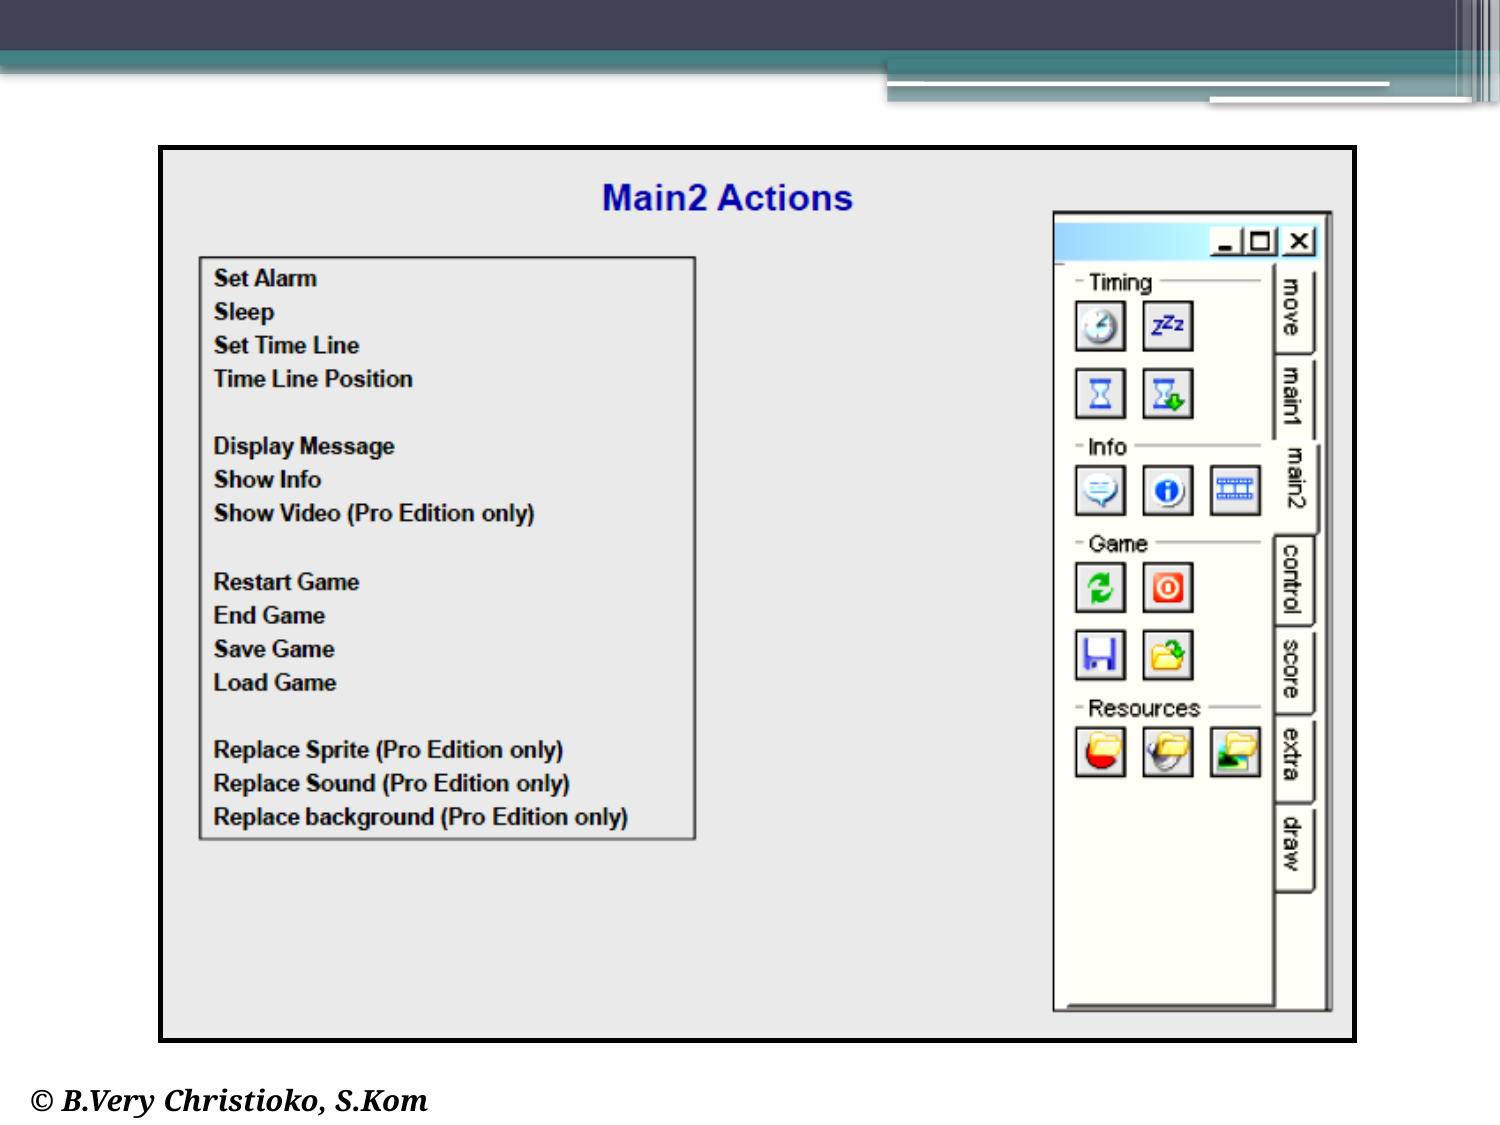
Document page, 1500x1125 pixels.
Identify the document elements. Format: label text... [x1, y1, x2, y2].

picture [162, 149, 1353, 1039]
text_box © B.Very Christioko, S.Kom [15, 1074, 444, 1125]
